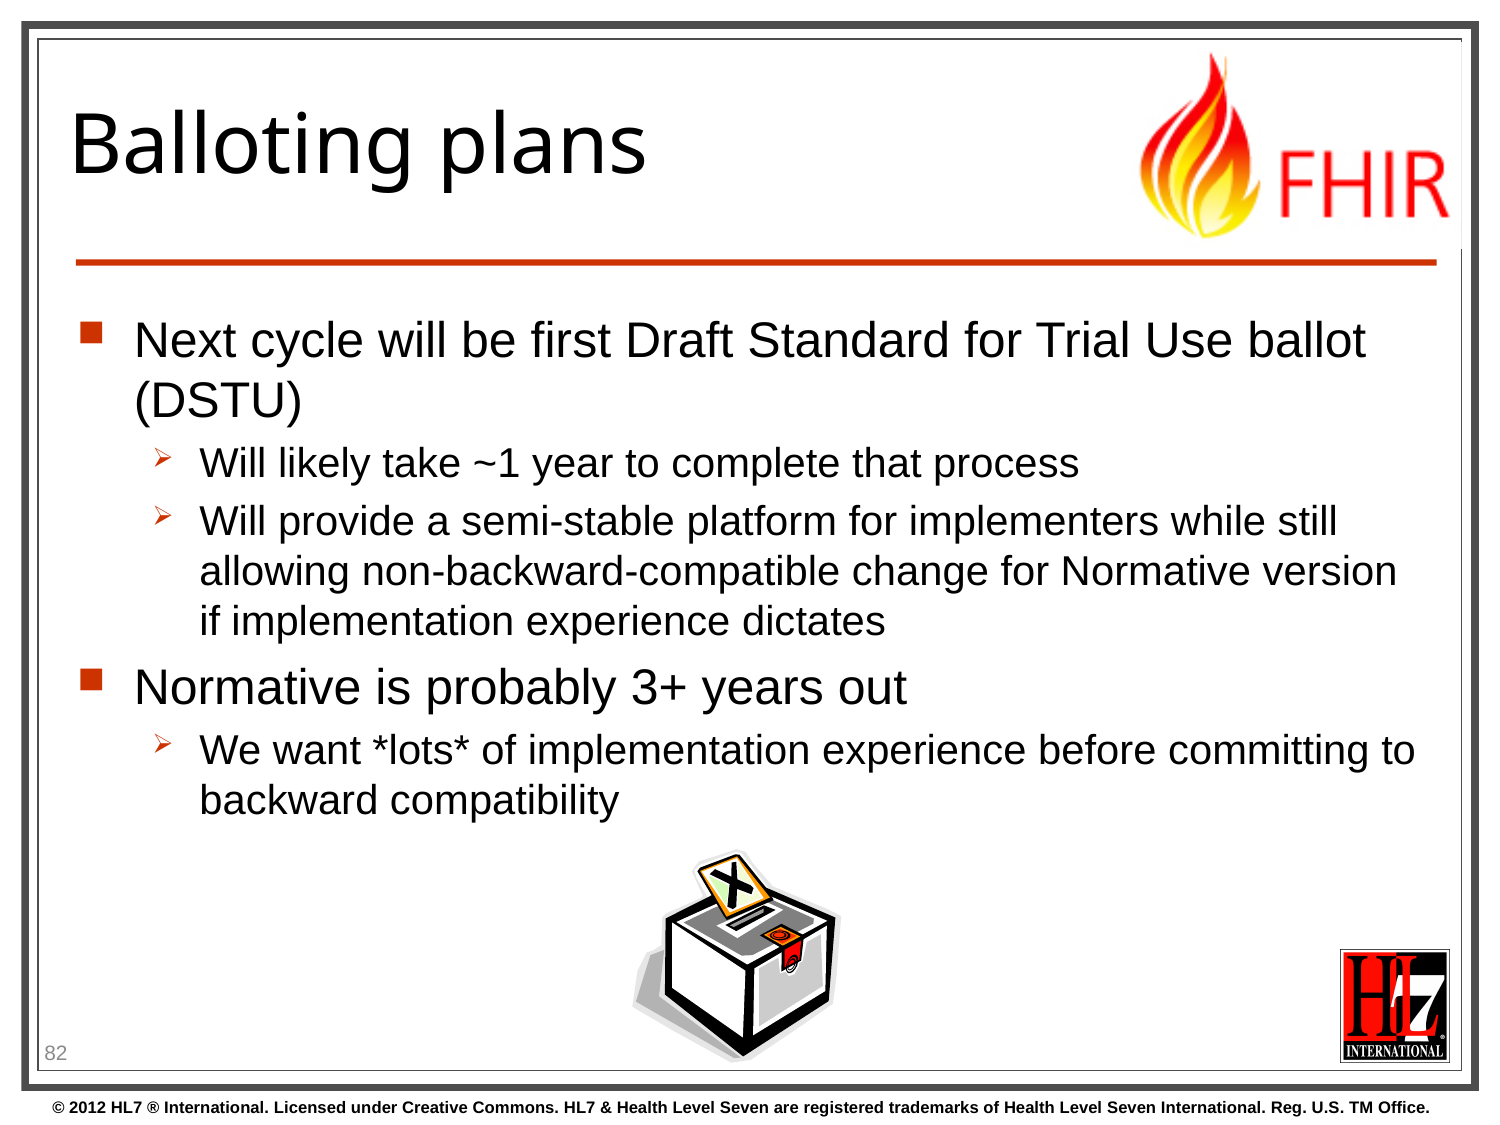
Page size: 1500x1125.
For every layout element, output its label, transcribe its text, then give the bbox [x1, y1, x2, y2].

title Balloting plans [53, 54, 1122, 244]
picture [1127, 42, 1462, 249]
picture [632, 845, 845, 1067]
picture [1340, 949, 1450, 1063]
list Next cycle will be first Draft Standard for Trial Use ballot (DSTU) Will likely take ~1 year to complete that process Will provide a semi-stable platform for implementers while still allowing non-backward-compatible change for Normative version if implementation experience dictates Normative is probably 3+ years out We want *lots* of implementation experience before committing to backward compatibility [62, 299, 1438, 1035]
slide_number 82 [29, 1034, 148, 1071]
